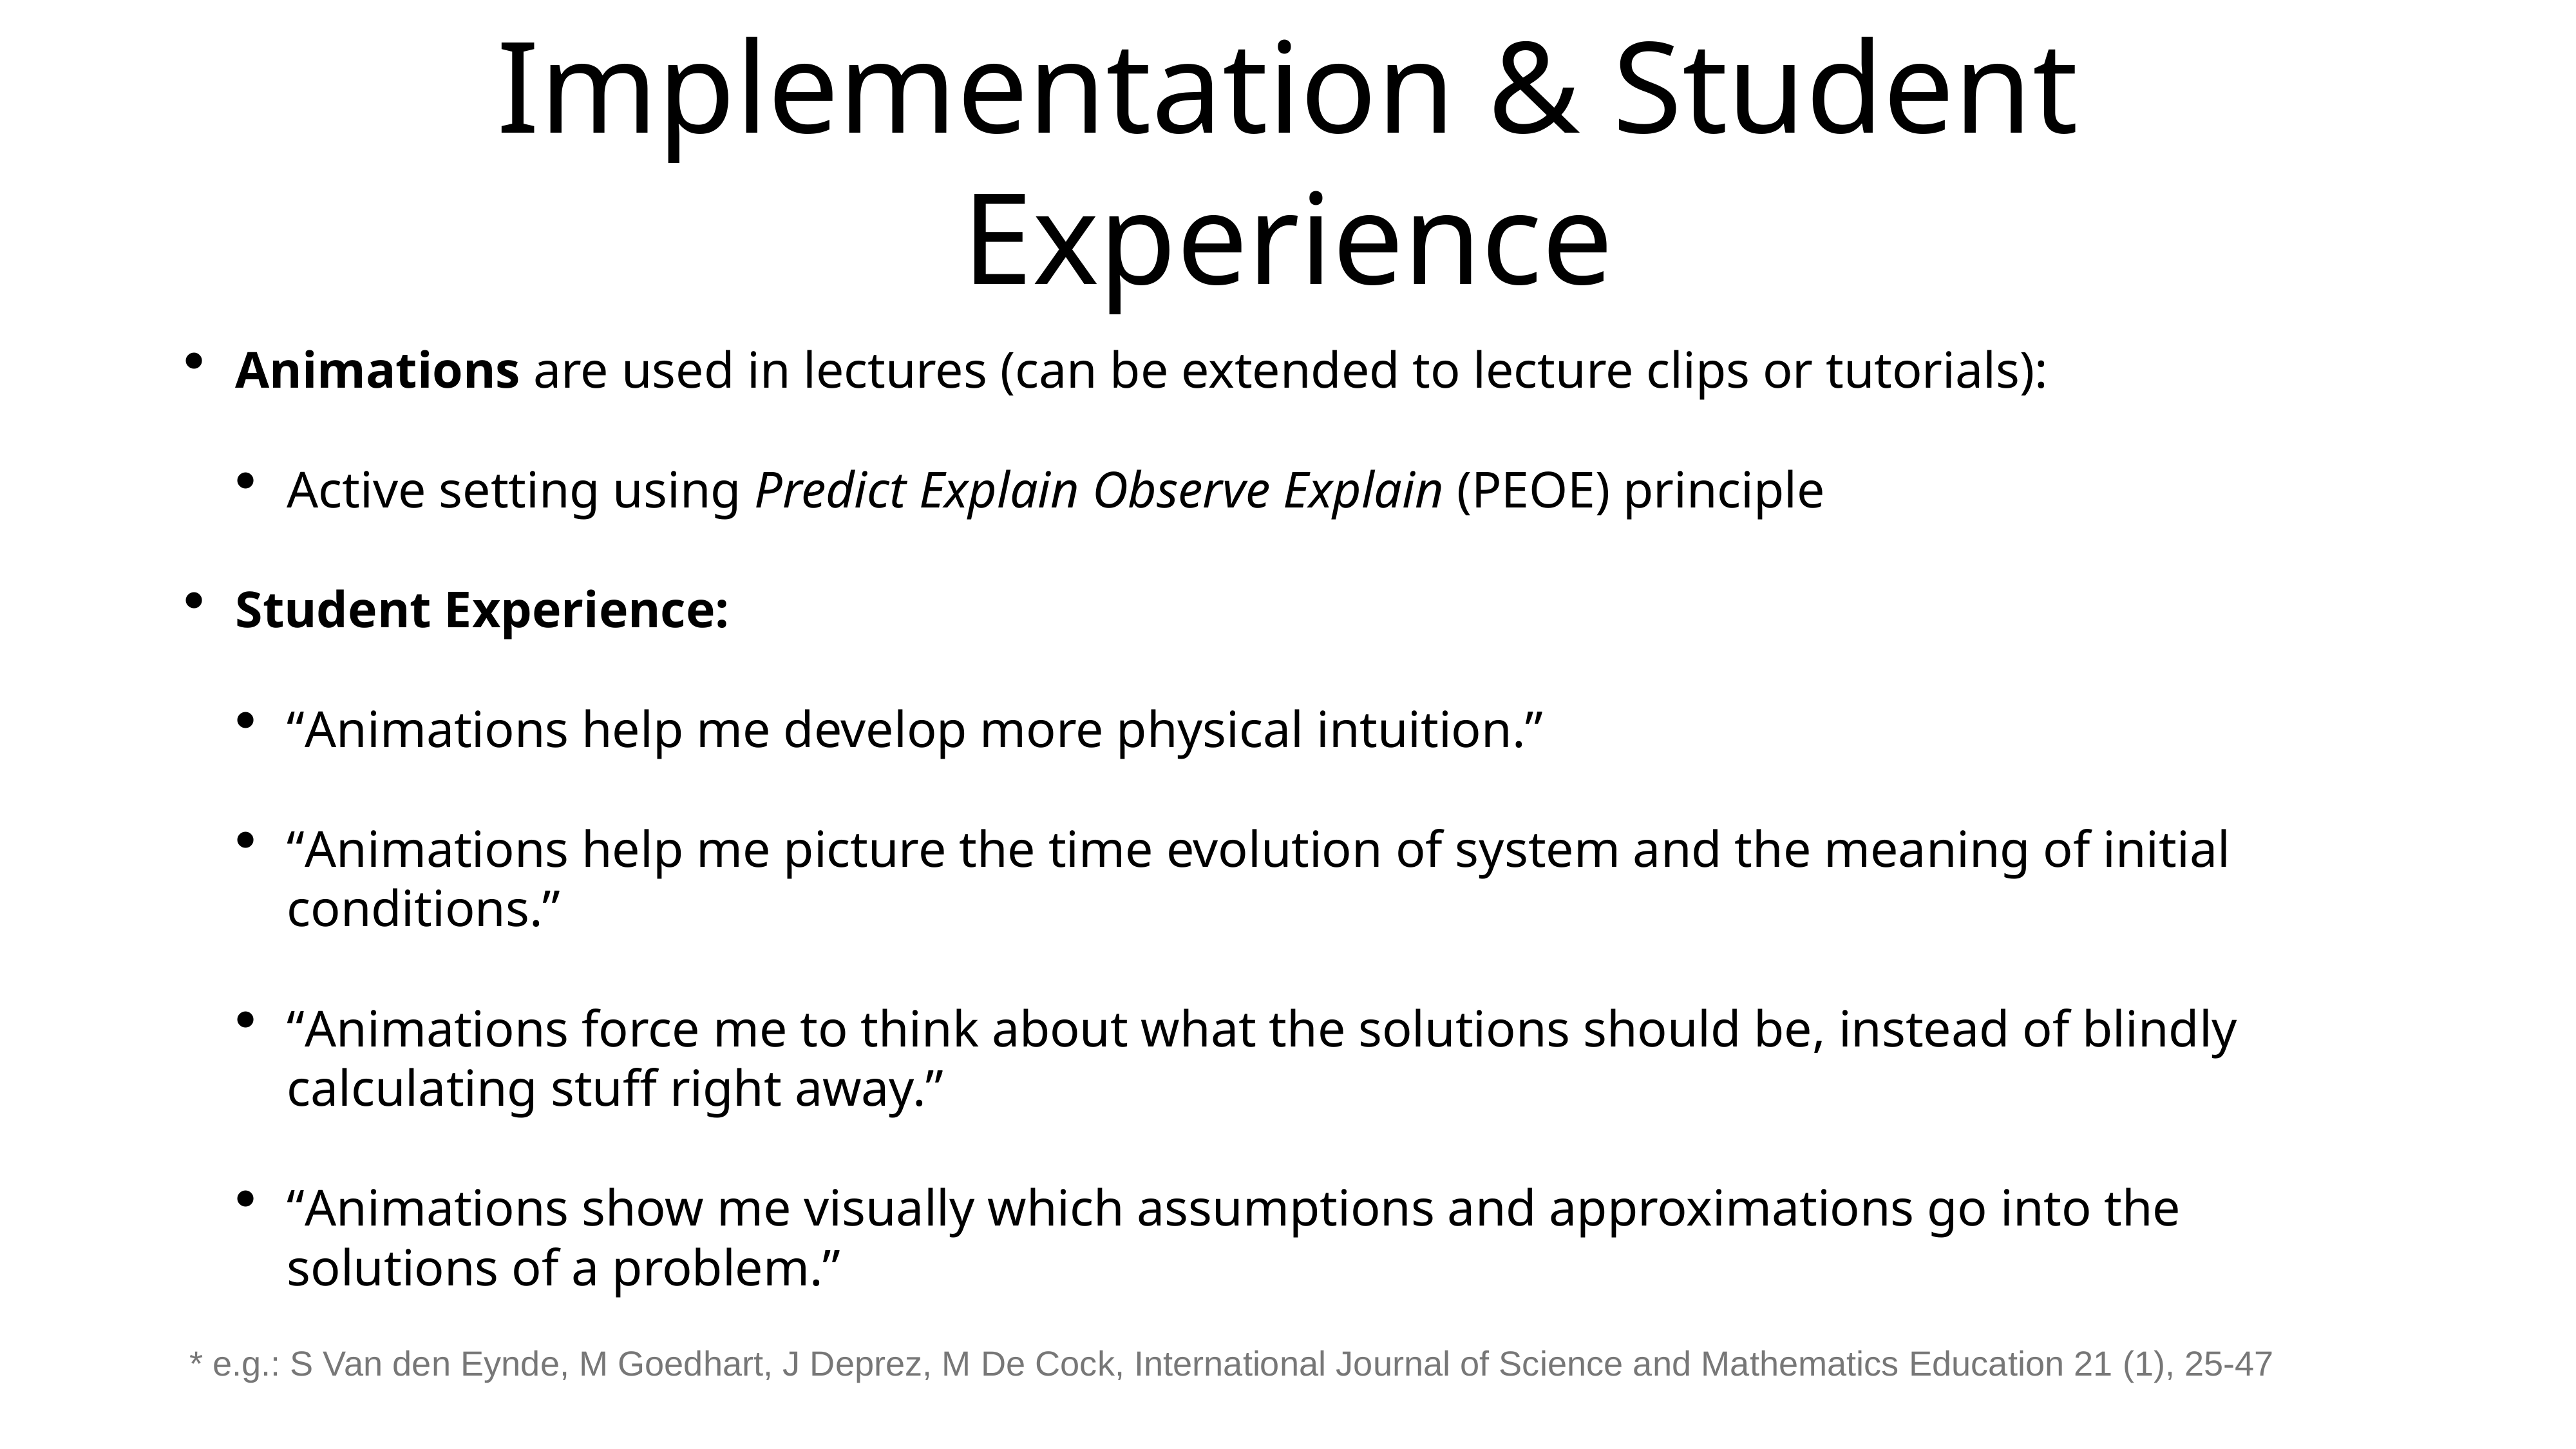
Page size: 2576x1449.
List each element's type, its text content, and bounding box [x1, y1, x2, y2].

title Implementation & Student Experience [178, 37, 2398, 279]
text_box * e.g.: S Van den Eynde, M Goedhart, J Deprez, M De Cock, International Journal of Science and Mathematics Education 21 (1), 25-47 [184, 1335, 2282, 1388]
list Animations are used in lectures (can be extended to lecture clips or tutorials): Active setting using Predict Explain Observe Explain (PEOE) principle Student Experience: “Animations help me develop more physical intuition.” “Animations help me picture the time evolution of system and the meaning of initial conditions.” “Animations force me to think about what the solutions should be, instead of blindly calculating stuff right away.” “Animations show me visually which assumptions and approximations go into the solutions of a problem.” [178, 332, 2398, 1316]
